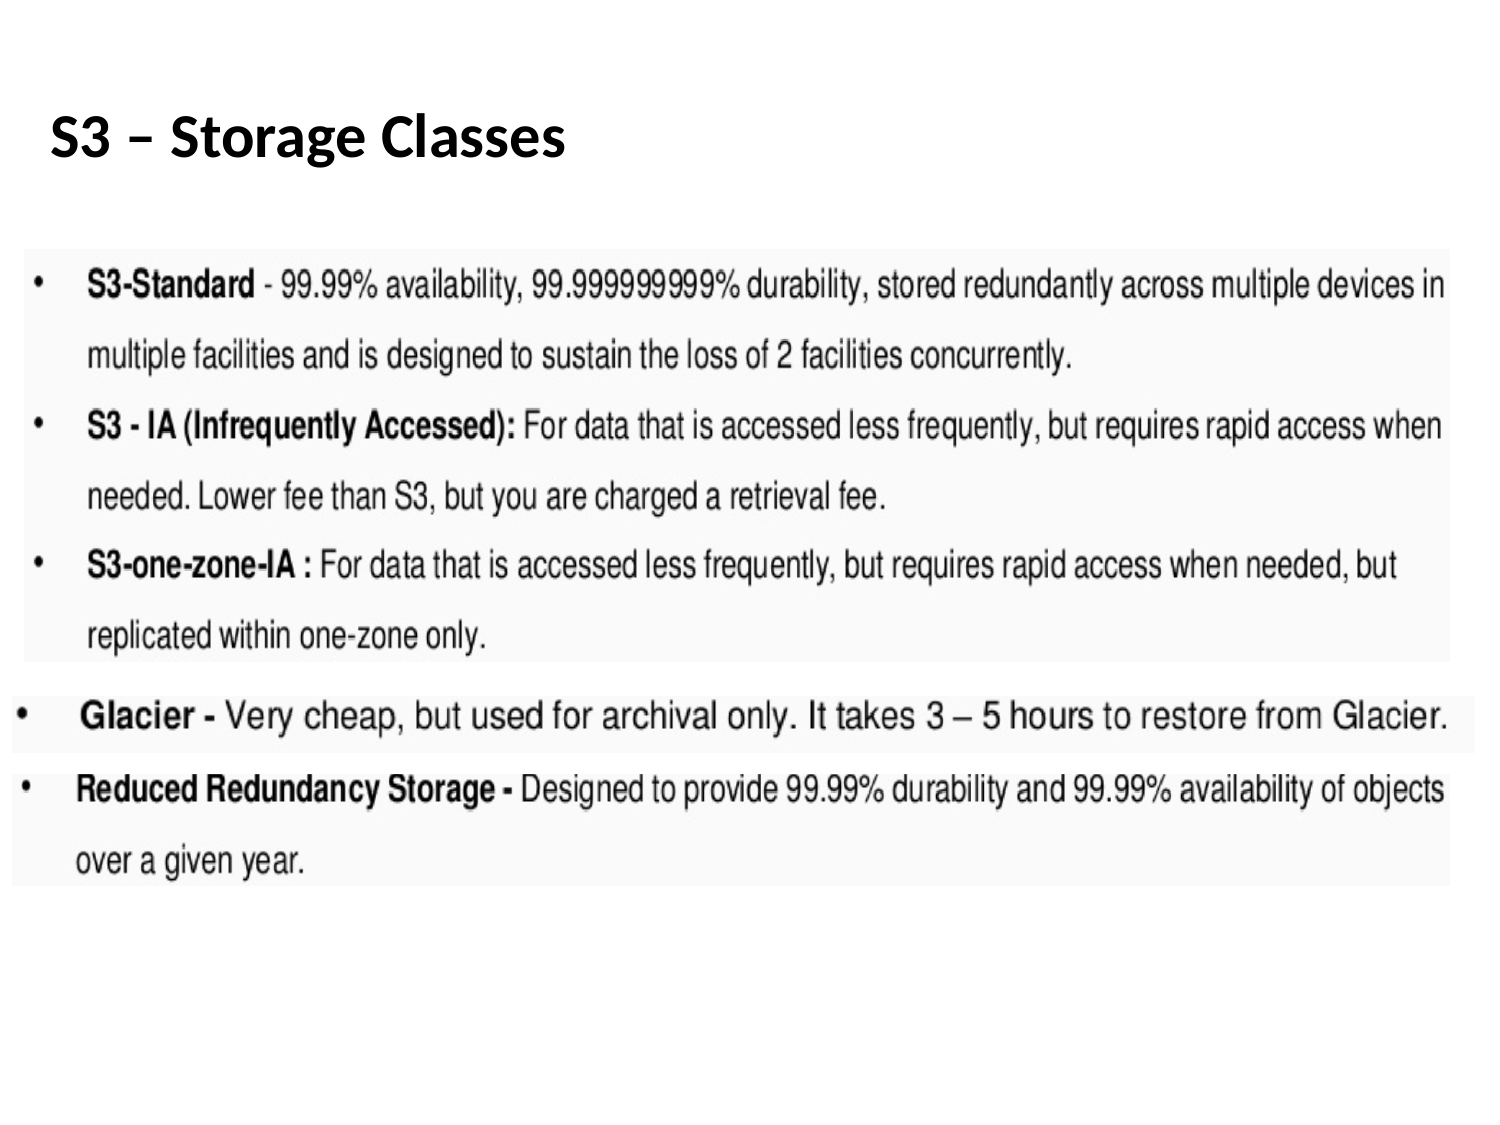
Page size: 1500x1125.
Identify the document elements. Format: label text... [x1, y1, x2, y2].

picture [12, 774, 1451, 886]
picture [12, 696, 1476, 754]
picture [24, 249, 1451, 662]
text_box S3 – Storage Classes [35, 87, 1238, 178]
